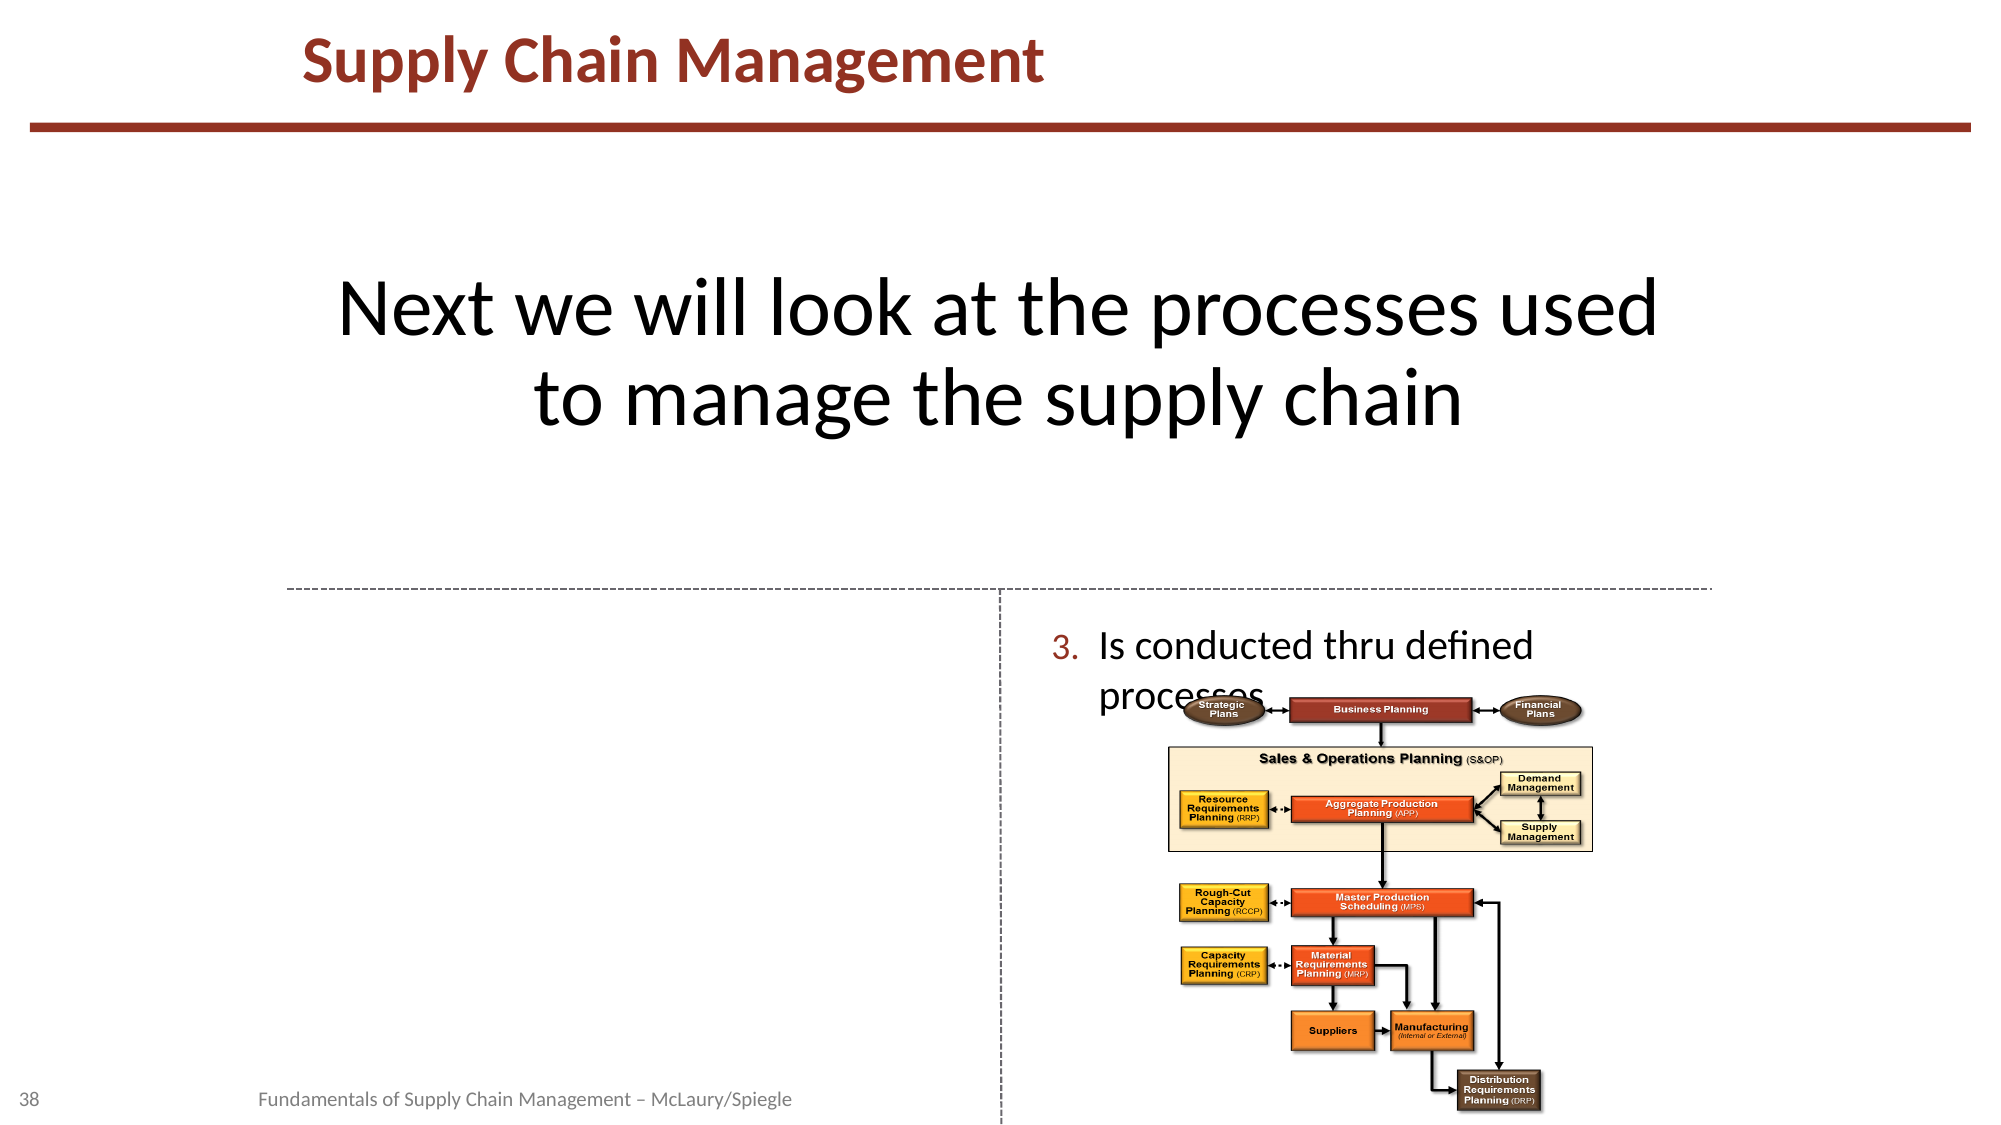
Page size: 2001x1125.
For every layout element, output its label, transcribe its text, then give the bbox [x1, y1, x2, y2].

picture [1168, 692, 1593, 1119]
text_box Supply Chain Management [287, 23, 1469, 103]
footer Fundamentals of Supply Chain Management – McLaury/Spiegle [62, 1084, 793, 1113]
slide_number 38 [18, 1083, 62, 1112]
text_box Next we will look at the processes used to manage the supply chain [287, 255, 1713, 455]
text_box Is conducted thru defined processes [1036, 610, 1726, 672]
